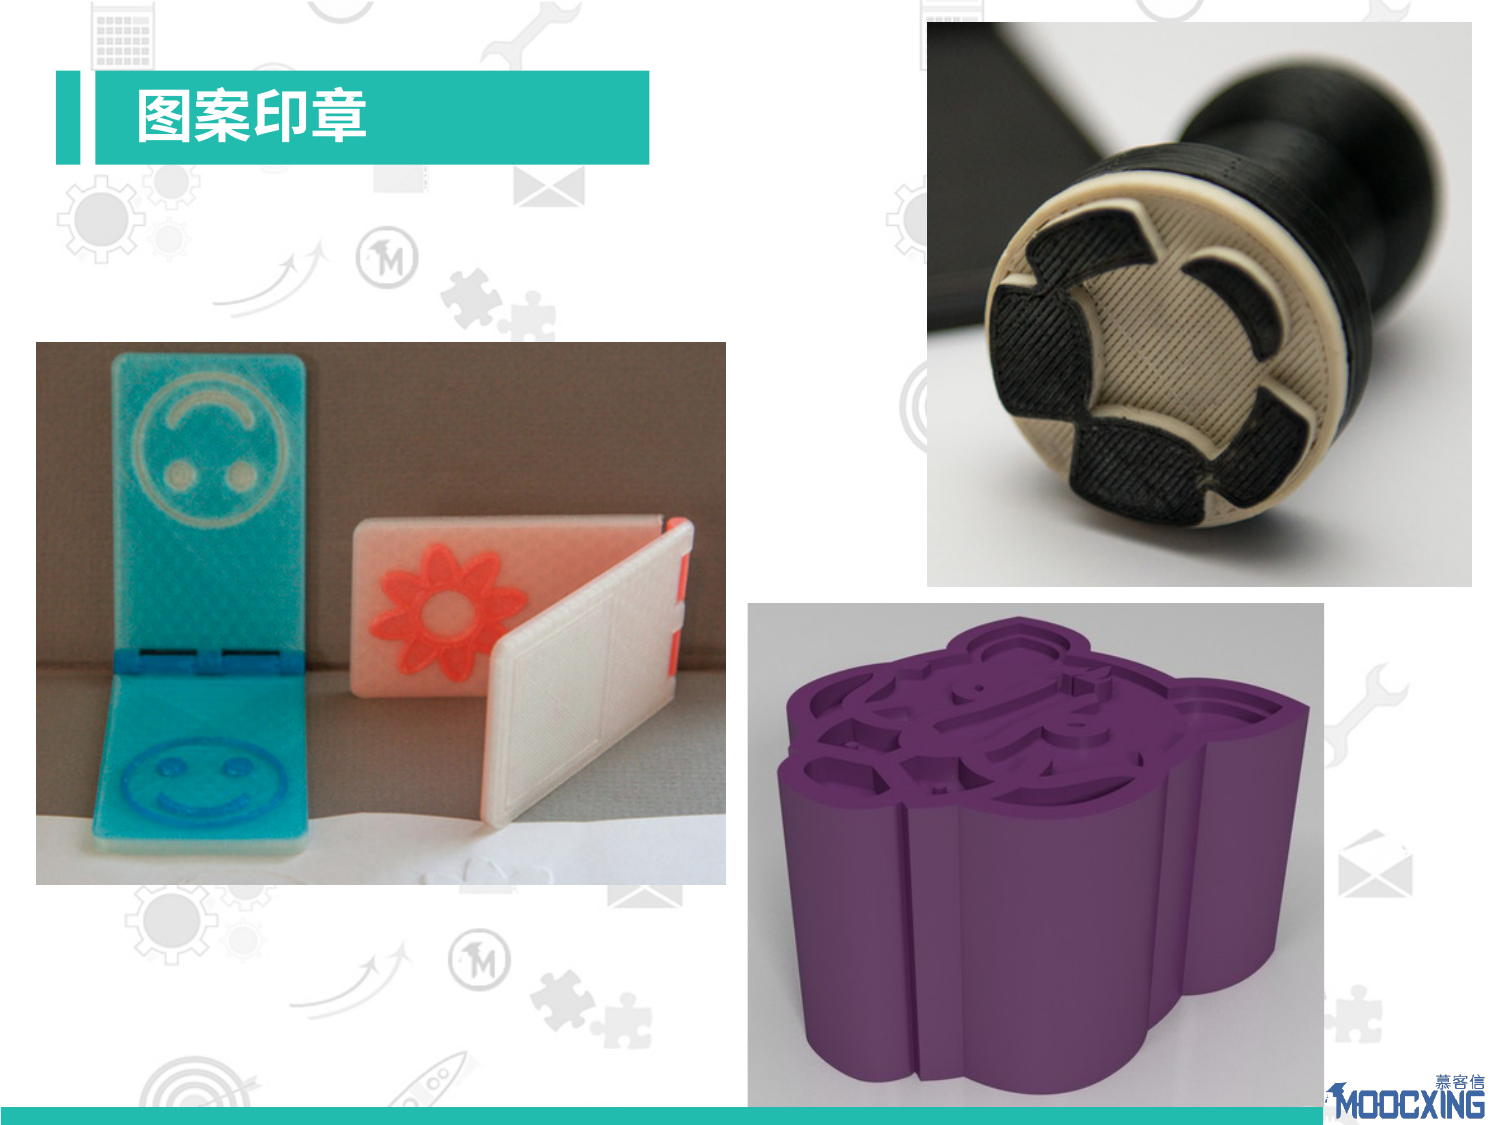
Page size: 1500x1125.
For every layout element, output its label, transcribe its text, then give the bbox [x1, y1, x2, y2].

picture [0, 0, 1500, 1125]
title 图案印章 [120, 72, 872, 165]
